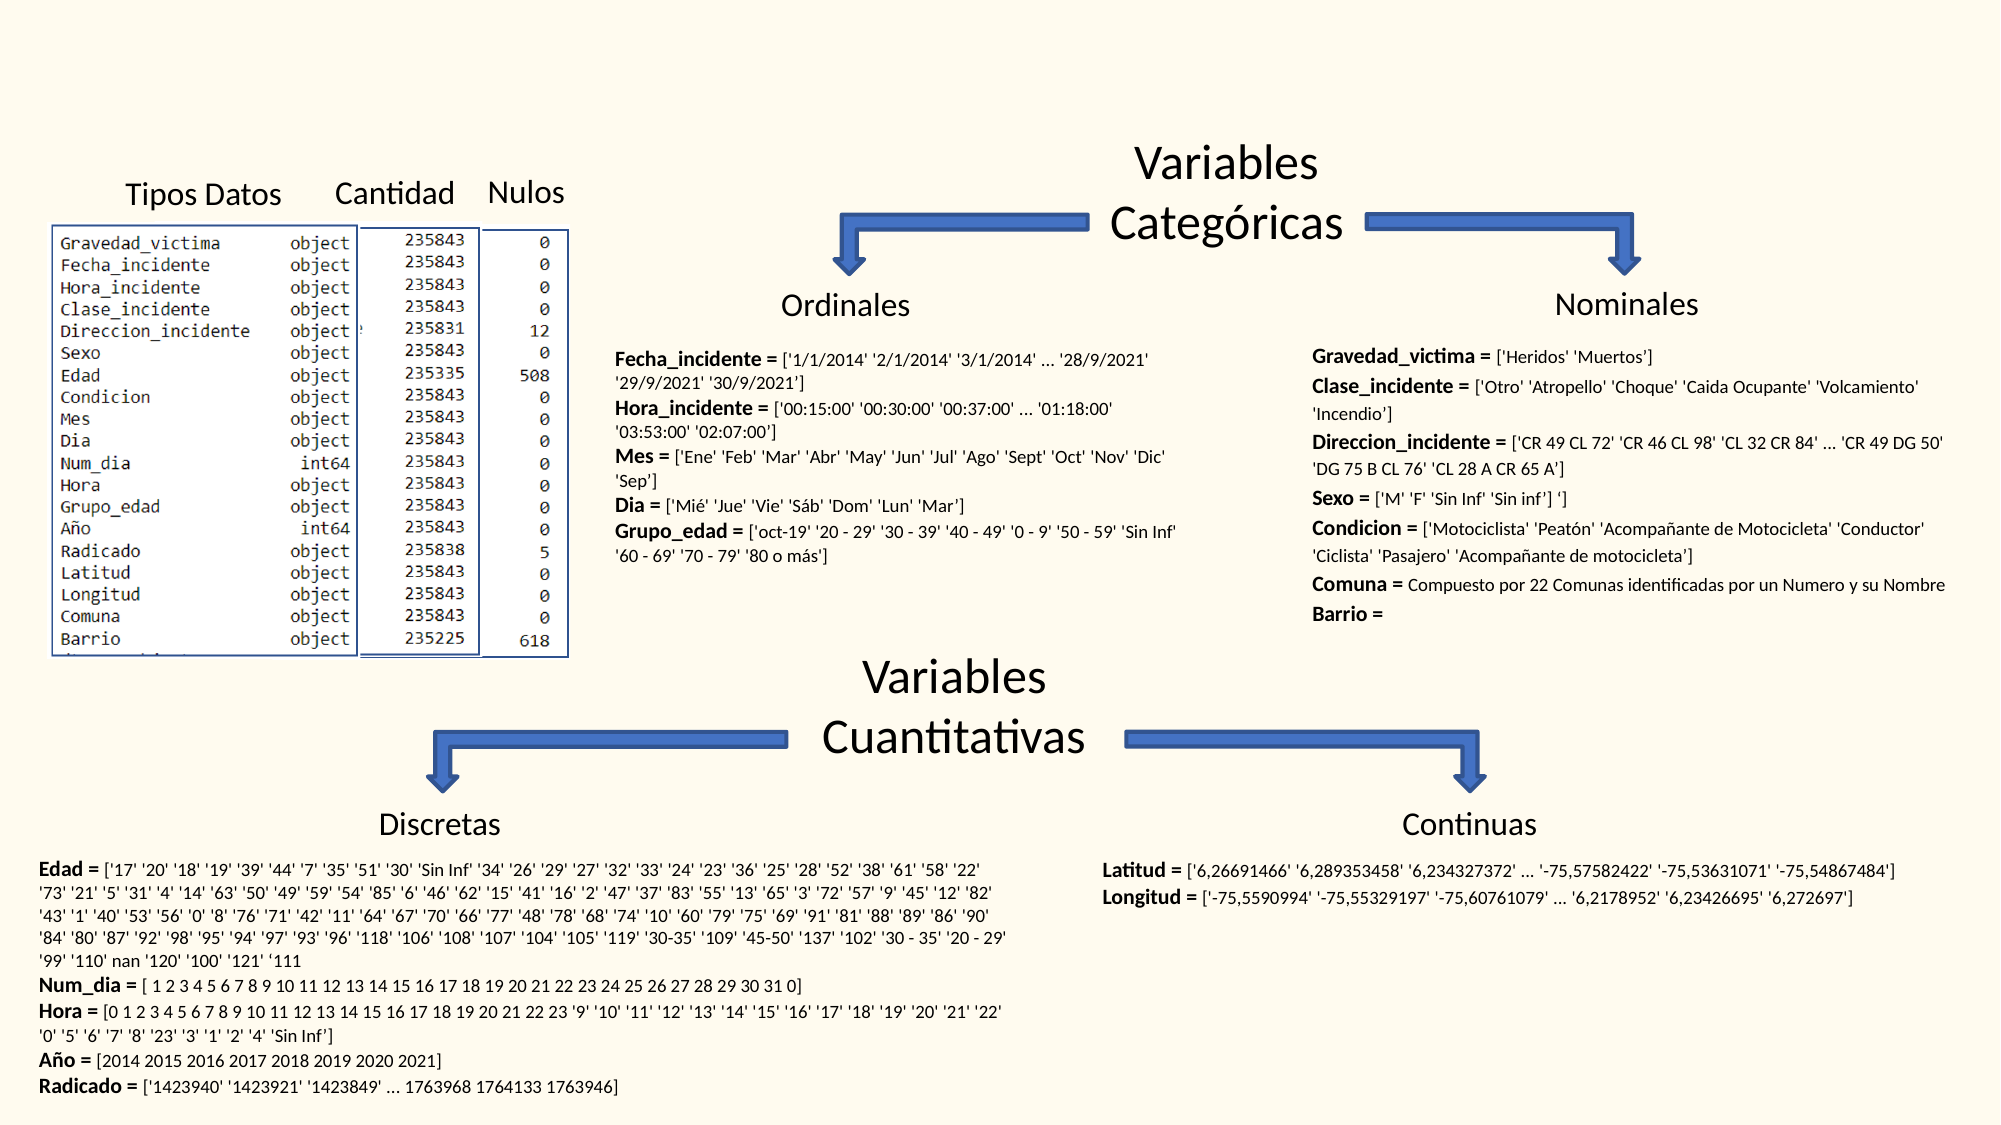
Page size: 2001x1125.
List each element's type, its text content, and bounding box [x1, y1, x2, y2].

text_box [1366, 213, 1749, 343]
text_box Fecha_incidente = ['1/1/2014' '2/1/2014' '3/1/2014' ... '28/9/2021' '29/9/2021' '30/9/2021’] Hora_incidente = ['00:15:00' '00:30:00' '00:37:00' ... '01:18:00' '03:53:00' '02:07:00’] Mes = ['Ene' 'Feb' 'Mar' 'Abr' 'May' 'Jun' 'Jul' 'Ago' 'Sept' 'Oct' 'Nov' 'Dic' 'Sep’] Dia = ['Mié' 'Jue' 'Vie' 'Sáb' 'Dom' 'Lun' 'Mar’] Grupo_edad = ['oct-19' '20 - 29' '30 - 39' '40 - 49' '0 - 9' '50 - 59' 'Sin Inf' '60 - 69' '70 - 79' '80 o más'] [600, 337, 1196, 574]
text_box Variables Categóricas [1087, 114, 1367, 268]
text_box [318, 731, 787, 863]
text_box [362, 163, 483, 657]
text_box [46, 164, 361, 659]
text_box Latitud = ['6,26691466' '6,289353458' '6,234327372' ... '-75,57582422' '-75,53631071' '-75,54867484'] Longitud = ['-75,5590994' '-75,55329197' '-75,60761079' ... '6,2178952' '6,23426695' '6,272697'] [1087, 841, 1930, 924]
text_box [1125, 731, 1592, 863]
text_box Gravedad_victima = ['Heridos' 'Muertos’] Clase_incidente = ['Otro' 'Atropello' 'Choque' 'Caida Ocupante' 'Volcamiento' 'Incendio’] Direccion_incidente = ['CR 49 CL 72' 'CR 46 CL 98' 'CL 32 CR 84' ... 'CR 49 DG 50' 'DG 75 B CL 76' 'CL 28 A CR 65 A’] Sexo = ['M' 'F' 'Sin Inf' 'Sin inf’] ‘] Condicion = ['Motociclista' 'Peatón' 'Acompañante de Motocicleta' 'Conductor' 'Ciclista' 'Pasajero' 'Acompañante de motocicleta’] Comuna = Compuesto por 22 Comunas identificadas por un Numero y su Nombre Barrio = [1297, 330, 1984, 634]
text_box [724, 214, 1088, 344]
text_box Variables Cuantitativas [804, 628, 1105, 770]
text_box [483, 162, 582, 660]
text_box Edad = ['17' '20' '18' '19' '39' '44' '7' '35' '51' '30' 'Sin Inf' '34' '26' '29' '27' '32' '33' '24' '23' '36' '25' '28' '52' '38' '61' '58' '22' '73' '21' '5' '31' '4' '14' '63' '50' '49' '59' '54' '85' '6' '46' '62' '15' '41' '16' '2' '47' '37' '83' '55' '13' '65' '3' '72' '57' '9' '45' '12' '82' '43' '1' '40' '53' '56' '0' '8' '76' '71' '42' '11' '64' '67' '70' '66' '77' '48' '78' '68' '74' '10' '60' '79' '75' '69' '91' '81' '88' '89' '86' '90' '84' '80' '87' '92' '98' '95' '94' '97' '93' '96' '118' '106' '108' '107' '104' '105' '119' '30-35' '109' '45-50' '137' '102' '30 - 35' '20 - 29' '99' '110' nan '120' '100' '121' ‘111 Num_dia = [ 1 2 3 4 5 6 7 8 9 10 11 12 13 14 15 16 17 18 19 20 21 22 23 24 25 26 27 28 29 30 31 0] Hora = [0 1 2 3 4 5 6 7 8 9 10 11 12 13 14 15 16 17 18 19 20 21 22 23 '9' '10' '11' '12' '13' '14' '15' '16' '17' '18' '19' '20' '21' '22' '0' '5' '6' '7' '8' '23' '3' '1' '2' '4' 'Sin Inf’] Año = [2014 2015 2016 2017 2018 2019 2020 2021] Radicado = ['1423940' '1423921' '1423849' ... 1763968 1764133 1763946] [24, 847, 1025, 1106]
